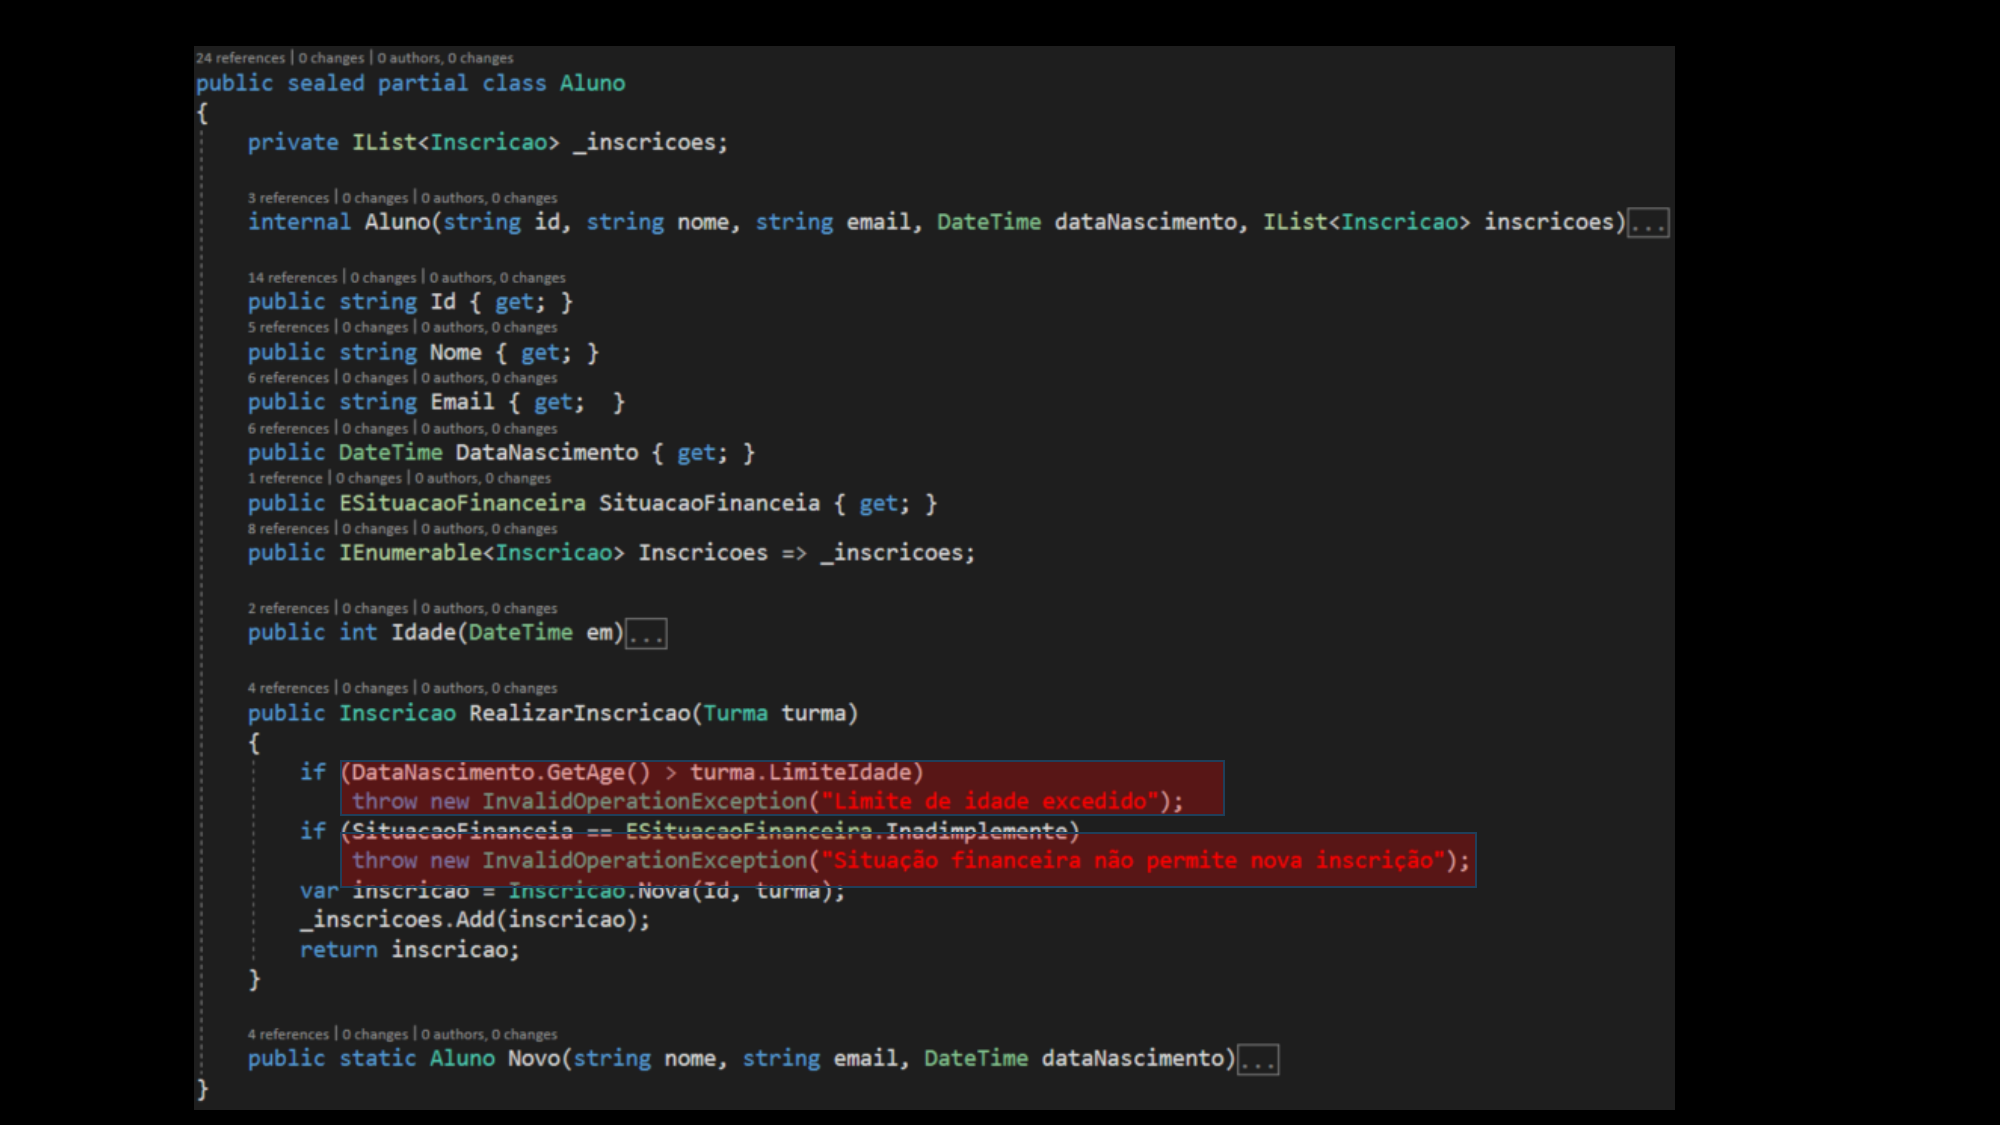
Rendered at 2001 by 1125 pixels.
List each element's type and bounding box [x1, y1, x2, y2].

picture [194, 46, 1675, 1110]
